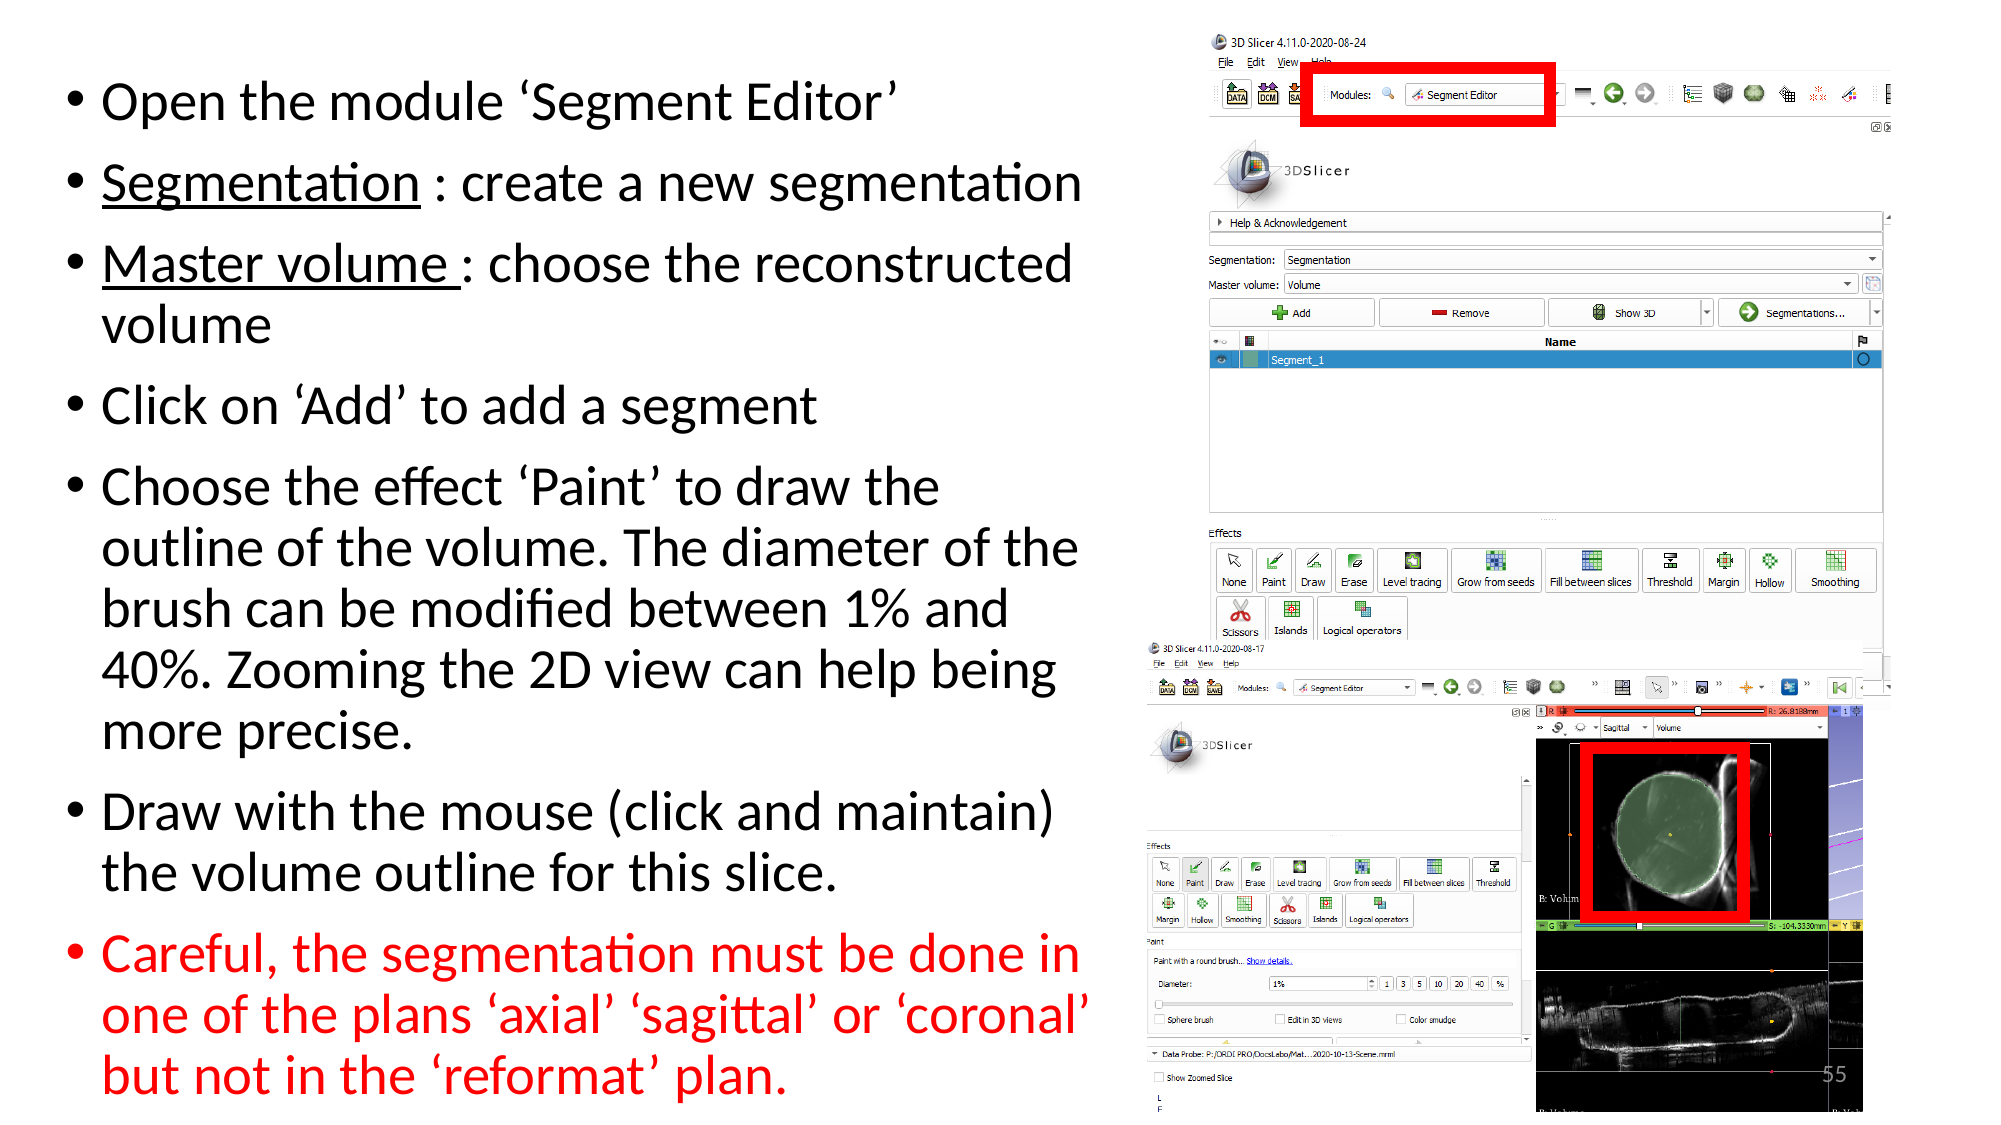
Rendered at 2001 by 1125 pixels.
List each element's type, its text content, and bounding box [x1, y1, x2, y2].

list Open the module ‘Segment Editor’ Segmentation : create a new segmentation Master volume : choose the reconstructed volume Click on ‘Add’ to add a segment Choose the effect ‘Paint’ to draw the outline of the volume. The diameter of the brush can be modified between 1% and 40%. Zooming the 2D view can help being more precise. Draw with the mouse (click and maintain) the volume outline for this slice. Careful, the segmentation must be done in one of the plans ‘axial’ ‘sagittal’ or ‘coronal’ but not in the ‘reformat’ plan. [50, 63, 1125, 1125]
picture [1147, 31, 1891, 1112]
